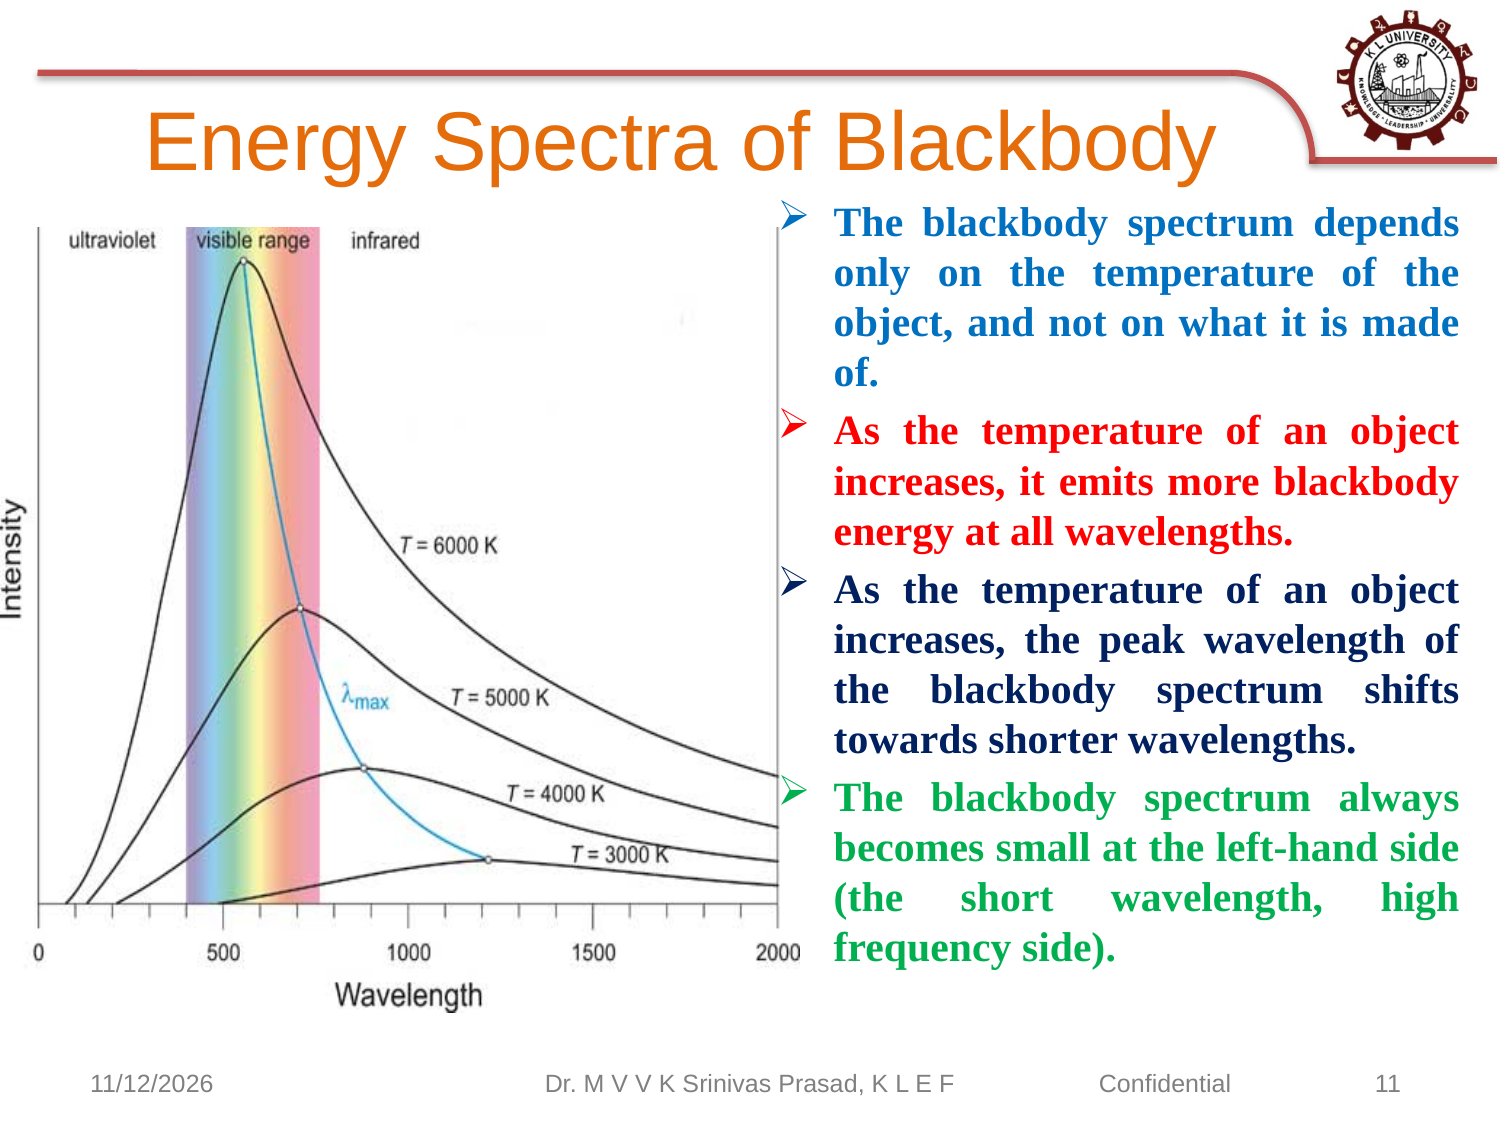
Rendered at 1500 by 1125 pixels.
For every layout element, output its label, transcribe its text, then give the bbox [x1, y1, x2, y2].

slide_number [75, 1052, 425, 1113]
title Energy Spectra of Blackbody [74, 87, 1288, 188]
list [0, 227, 801, 1013]
picture [1333, 5, 1481, 154]
slide_number Confidential 11 [1074, 1052, 1425, 1113]
footer Dr. M V V K Srinivas Prasad, K L E F [512, 1052, 988, 1113]
list The blackbody spectrum depends only on the temperature of the object, and not on what it is made of. As the temperature of an object increases, it emits more blackbody energy at all wavelengths. As the temperature of an object increases, the peak wavelength of the blackbody spectrum shifts towards shorter wavelengths. The blackbody spectrum always becomes small at the left-hand side (the short wavelength, high frequency side). [762, 187, 1476, 1013]
